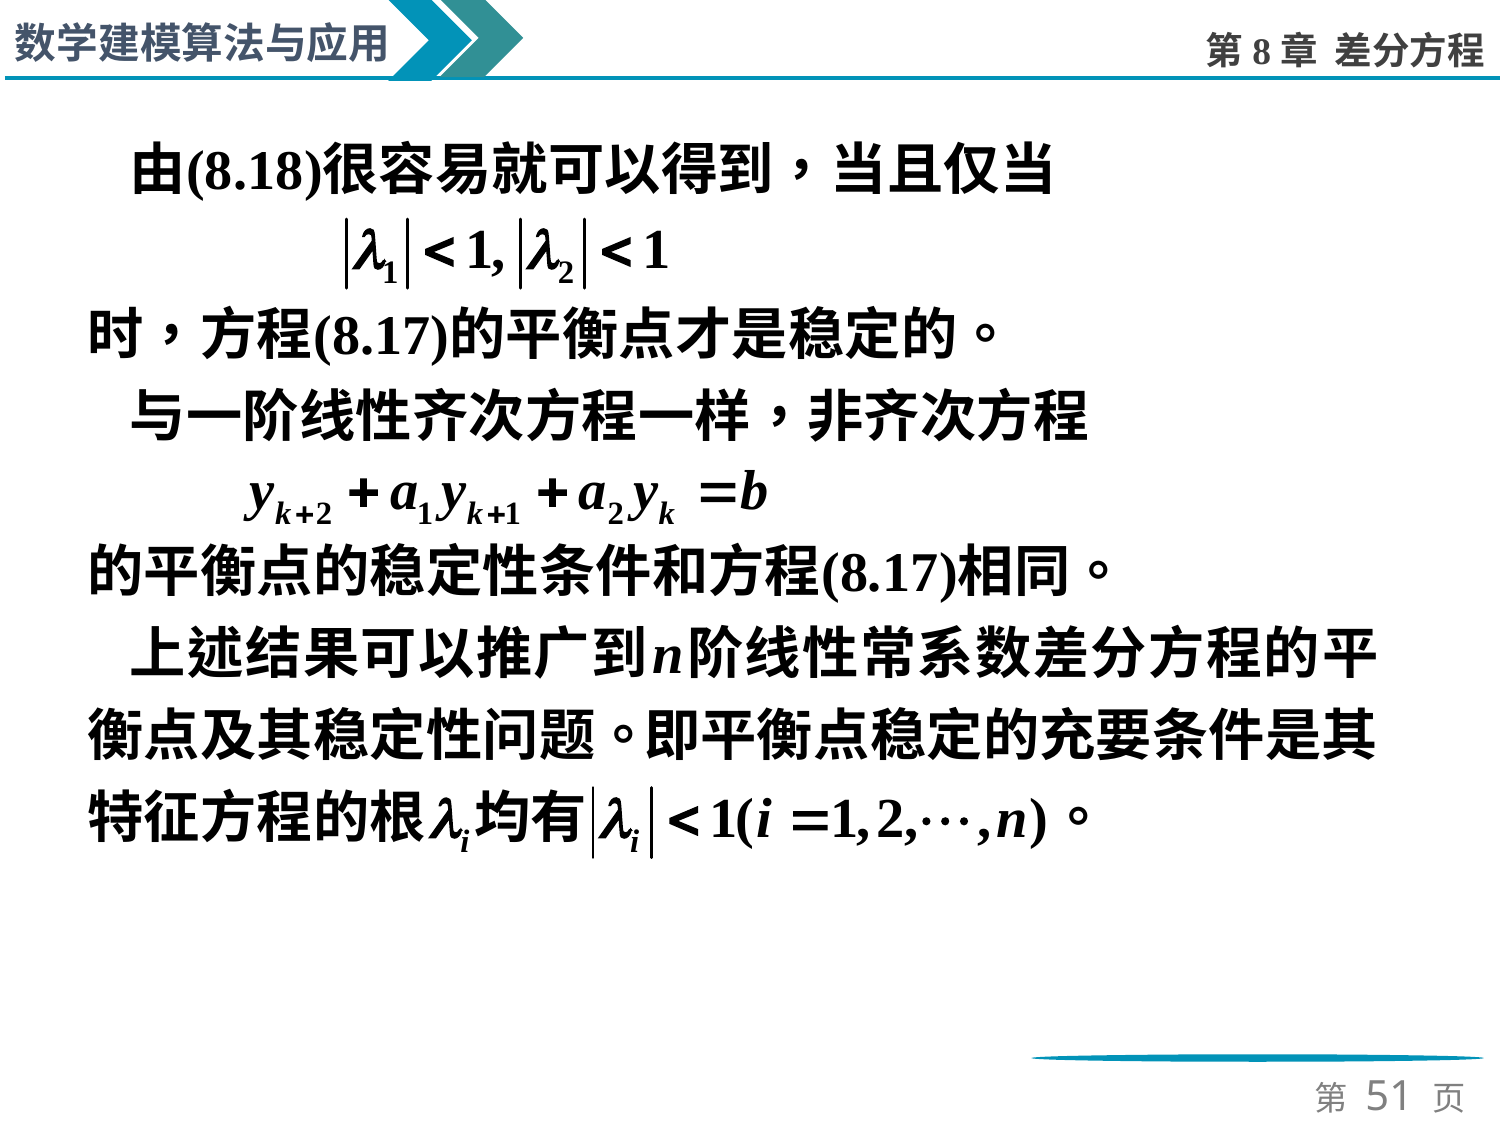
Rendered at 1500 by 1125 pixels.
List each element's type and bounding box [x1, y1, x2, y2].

text_box [87, 131, 1377, 894]
